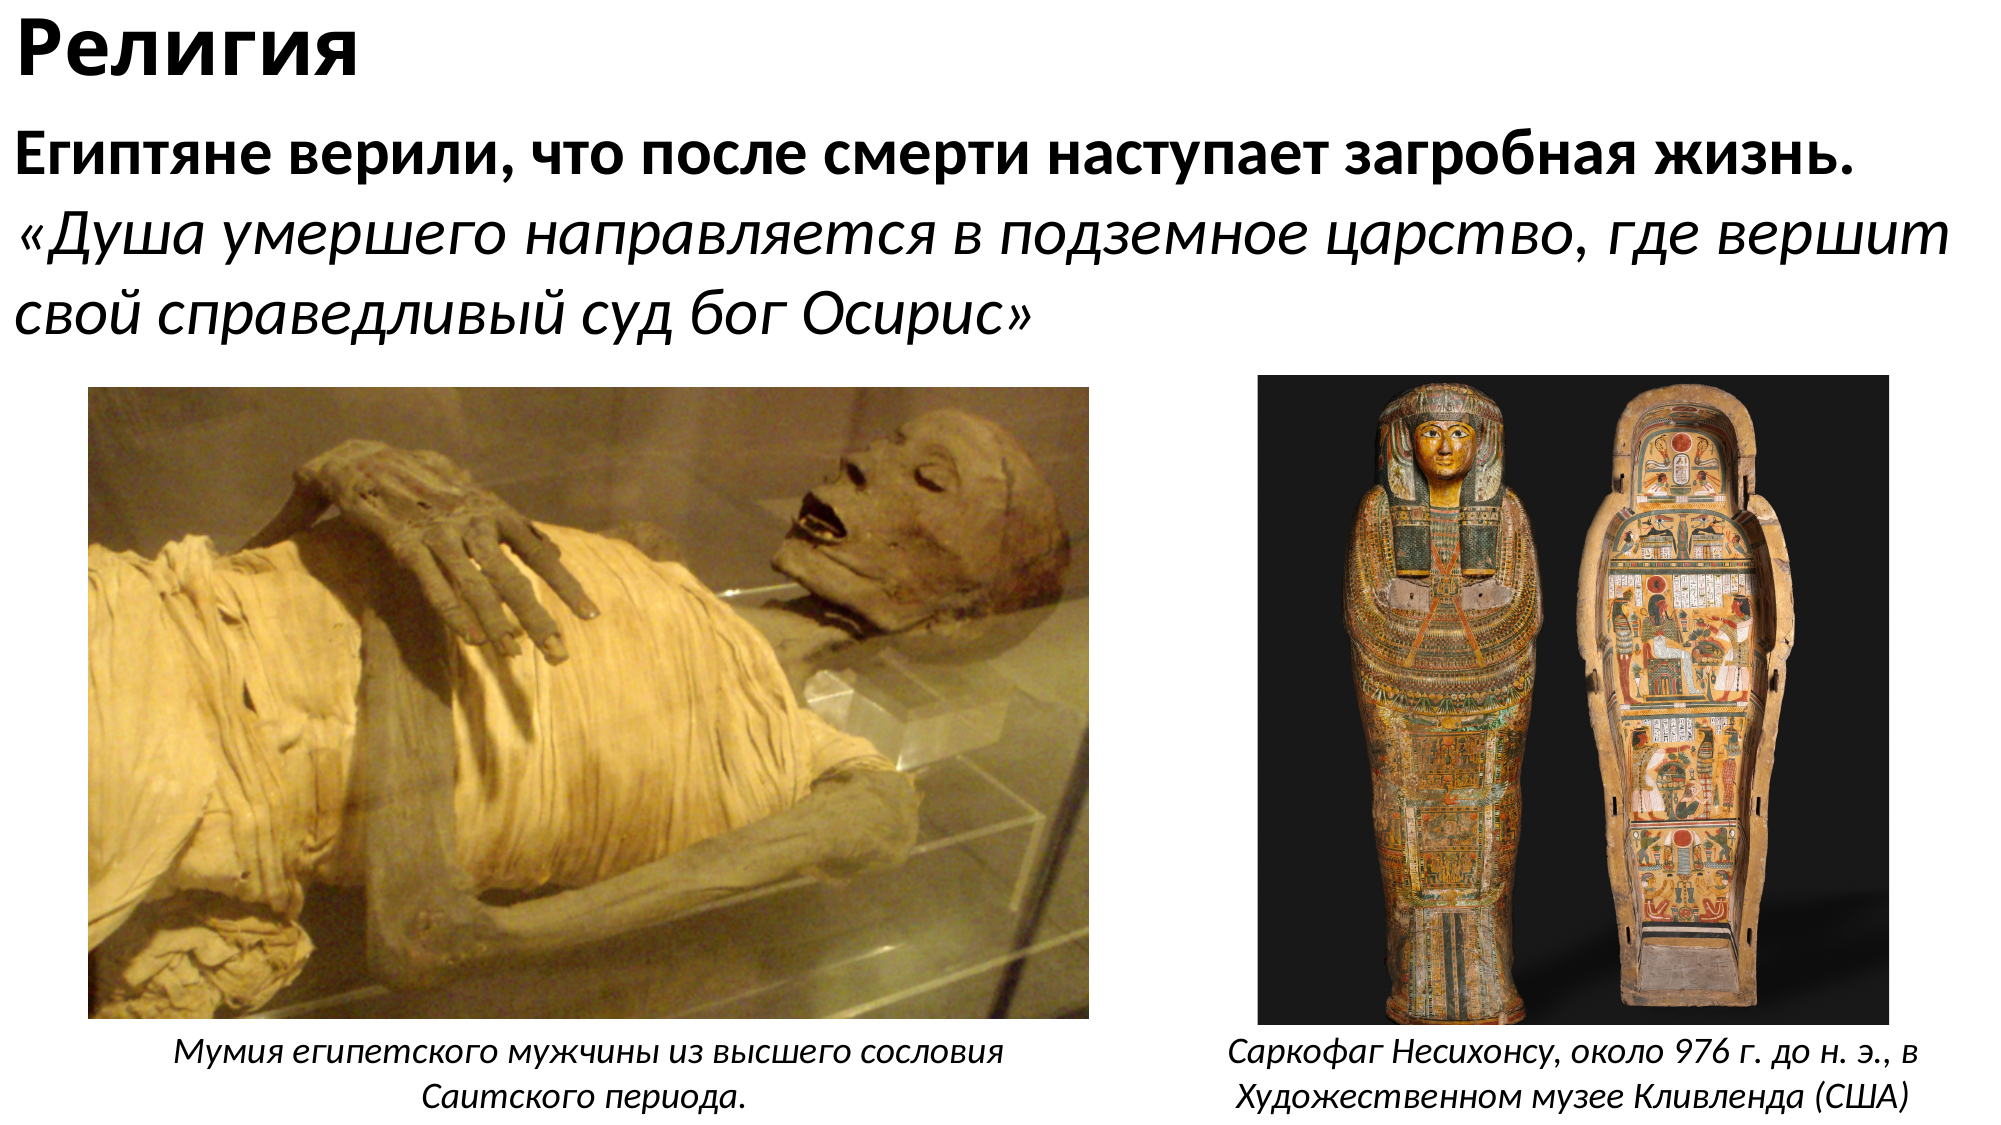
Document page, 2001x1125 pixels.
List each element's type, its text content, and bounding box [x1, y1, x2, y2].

text_box Саркофаг Несихонсу, около 976 г. до н. э., в Художественном музее Кливленда (США) [1207, 1018, 1939, 1124]
text_box Египтяне верили, что после смерти наступает загробная жизнь. «Душа умершего направляется в подземное царство, где вершит свой справедливый суд бог Осирис» [0, 100, 2000, 356]
text_box Мумия египетского мужчины из высшего сословия Саитского периода. [88, 1019, 1089, 1124]
picture [1257, 375, 1890, 1025]
picture [88, 387, 1089, 1019]
title Религия [0, 0, 2000, 100]
